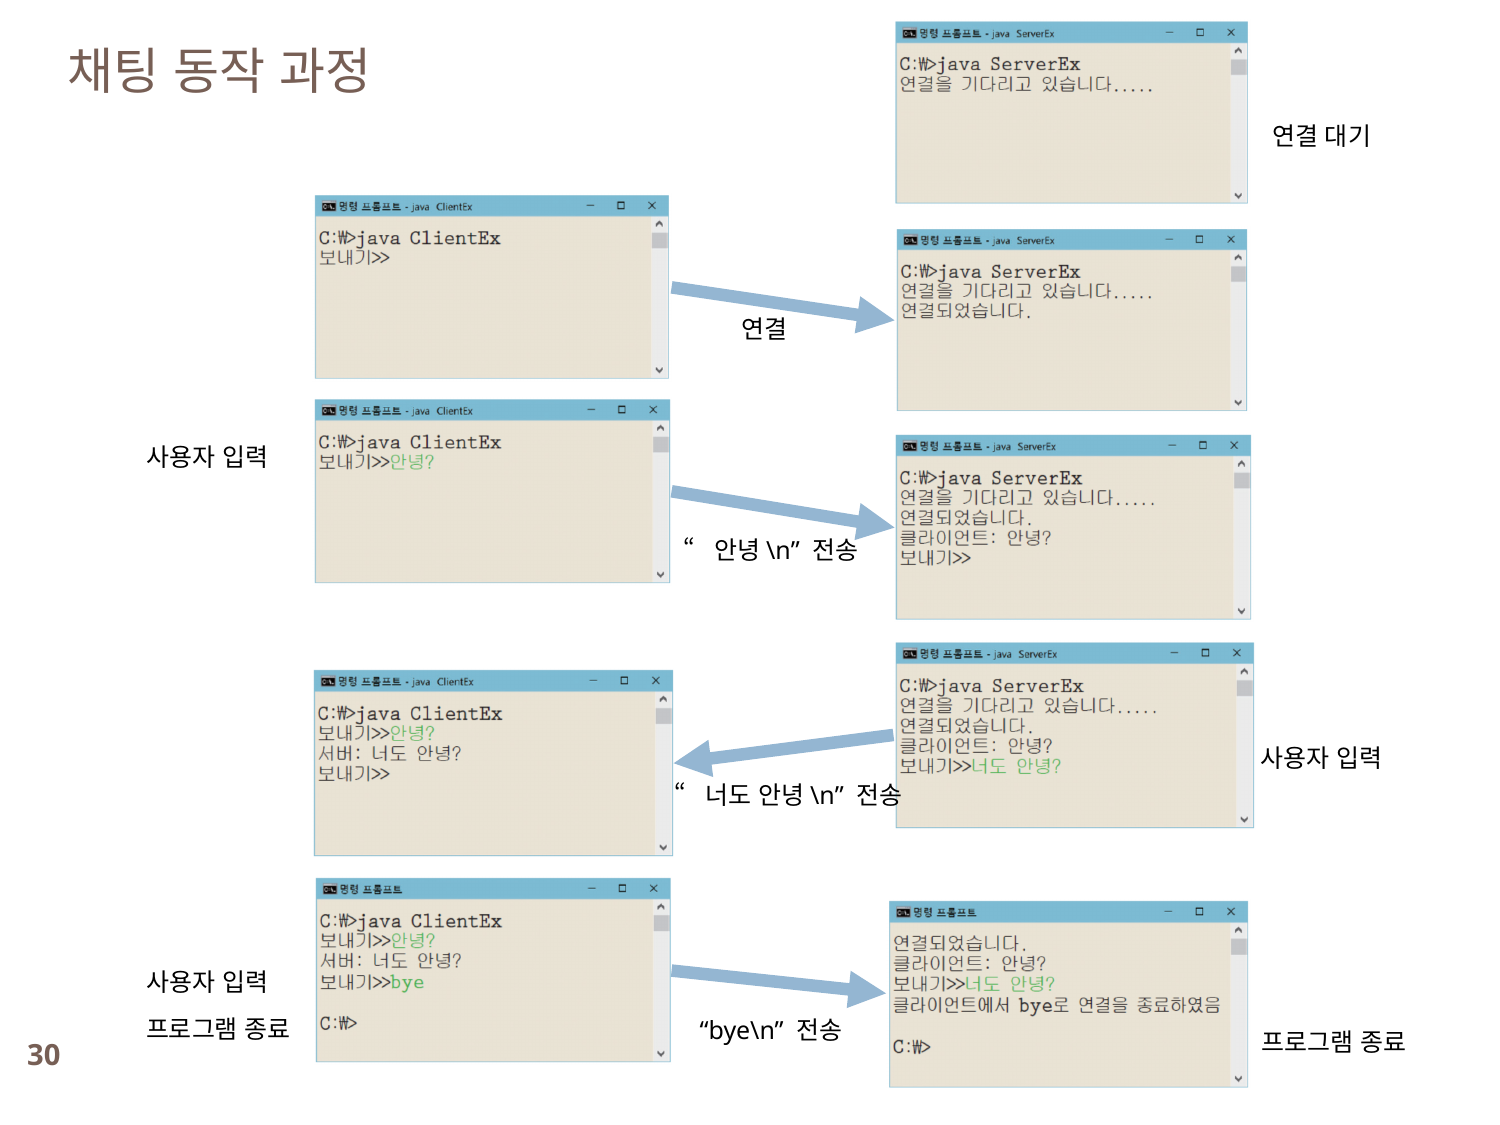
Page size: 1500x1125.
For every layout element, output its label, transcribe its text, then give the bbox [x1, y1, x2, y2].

text_box 사용자 입력 [131, 959, 284, 1004]
text_box 연결 [726, 331, 803, 352]
picture [312, 668, 674, 858]
picture [894, 226, 1252, 415]
text_box “bye\n” 전송 [684, 1007, 858, 1052]
text_box 프로그램 종료 [1258, 1019, 1422, 1064]
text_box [673, 734, 894, 764]
picture [894, 433, 1255, 622]
text_box 프로그램 종료 [131, 1006, 306, 1051]
text_box 사용자 입력 [1260, 735, 1398, 780]
text_box 채팅 동작 과정 [53, 13, 394, 126]
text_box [671, 287, 895, 321]
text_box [671, 970, 887, 994]
picture [885, 898, 1252, 1088]
picture [312, 396, 672, 586]
slide_number 30 [0, 1025, 88, 1088]
picture [312, 193, 672, 382]
picture [894, 18, 1252, 208]
text_box 연결 대기 [1257, 113, 1386, 158]
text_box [671, 490, 895, 528]
text_box “너도 안녕\n” 전송 [679, 774, 887, 817]
text_box “안녕\n” 전송 [678, 538, 874, 572]
picture [893, 640, 1256, 830]
text_box 사용자 입력 [131, 434, 284, 479]
picture [314, 876, 672, 1065]
